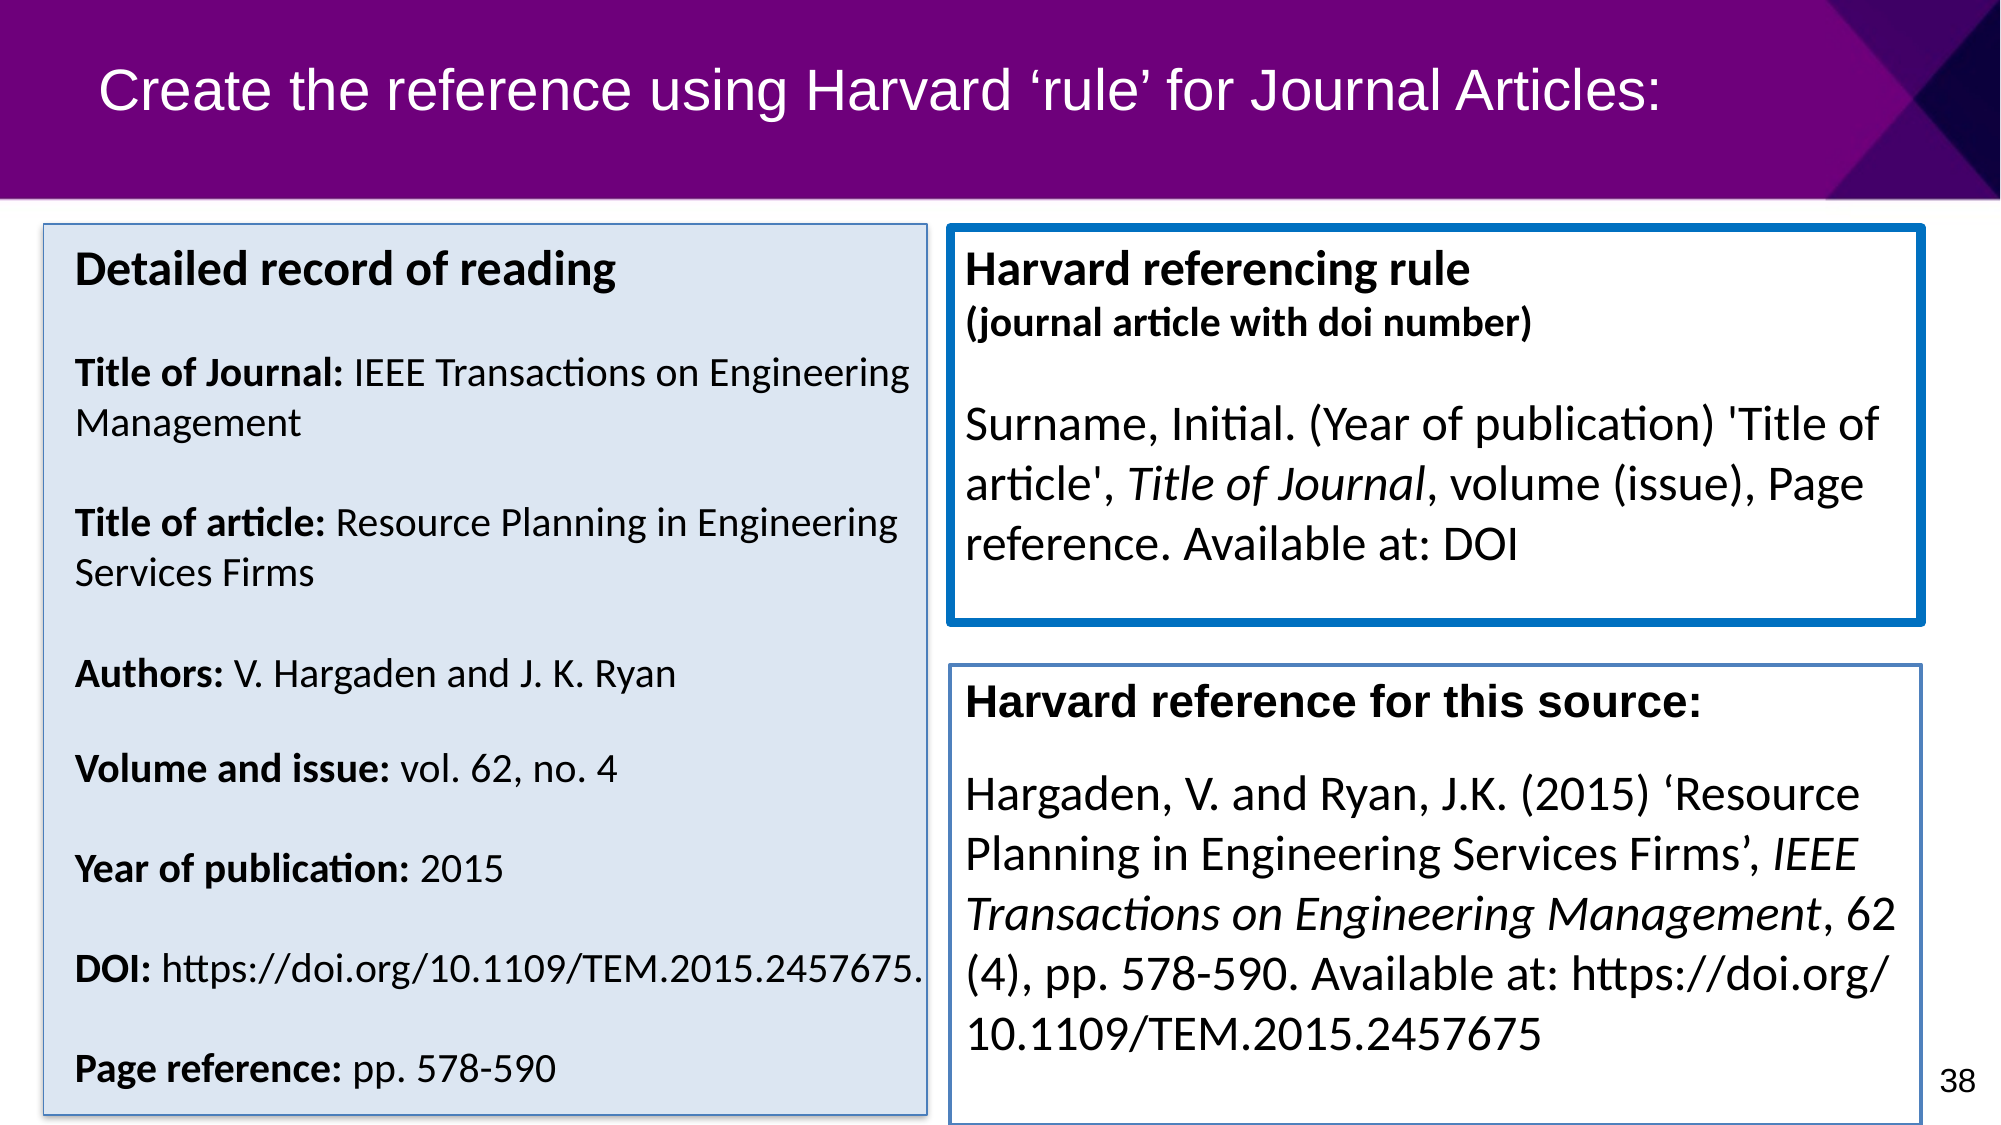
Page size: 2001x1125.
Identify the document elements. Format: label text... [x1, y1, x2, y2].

text_box Harvard referencing rule (journal article with doi number) Surname, Initial. (Year of publication) 'Title of article', Title of Journal, volume (issue), Page reference. Available at: DOI [950, 227, 1922, 623]
text_box Harvard reference for this source: Hargaden, V. and Ryan, J.K. (2015) ‘Resource Planning in Engineering Services Firms’, IEEE Transactions on Engineering Management, 62 (4), pp. 578-590. Available at: https://doi.org/ 10.1109/TEM.2015.2457675 [948, 663, 1923, 1125]
text_box Detailed record of reading Title of Journal: IEEE Transactions on Engineering Management Title of article: Resource Planning in Engineering Services Firms Authors: V. Hargaden and J. K. Ryan Volume and issue: vol. 62, no. 4 Year of publication: 2015 DOI: https://doi.org/10.1109/TEM.2015.2457675. Page reference: pp. 578-590 [60, 227, 944, 1125]
picture [0, 0, 2001, 1125]
text_box [43, 223, 928, 1116]
title Create the reference using Harvard ‘rule’ for Journal Articles: [83, 45, 1884, 179]
